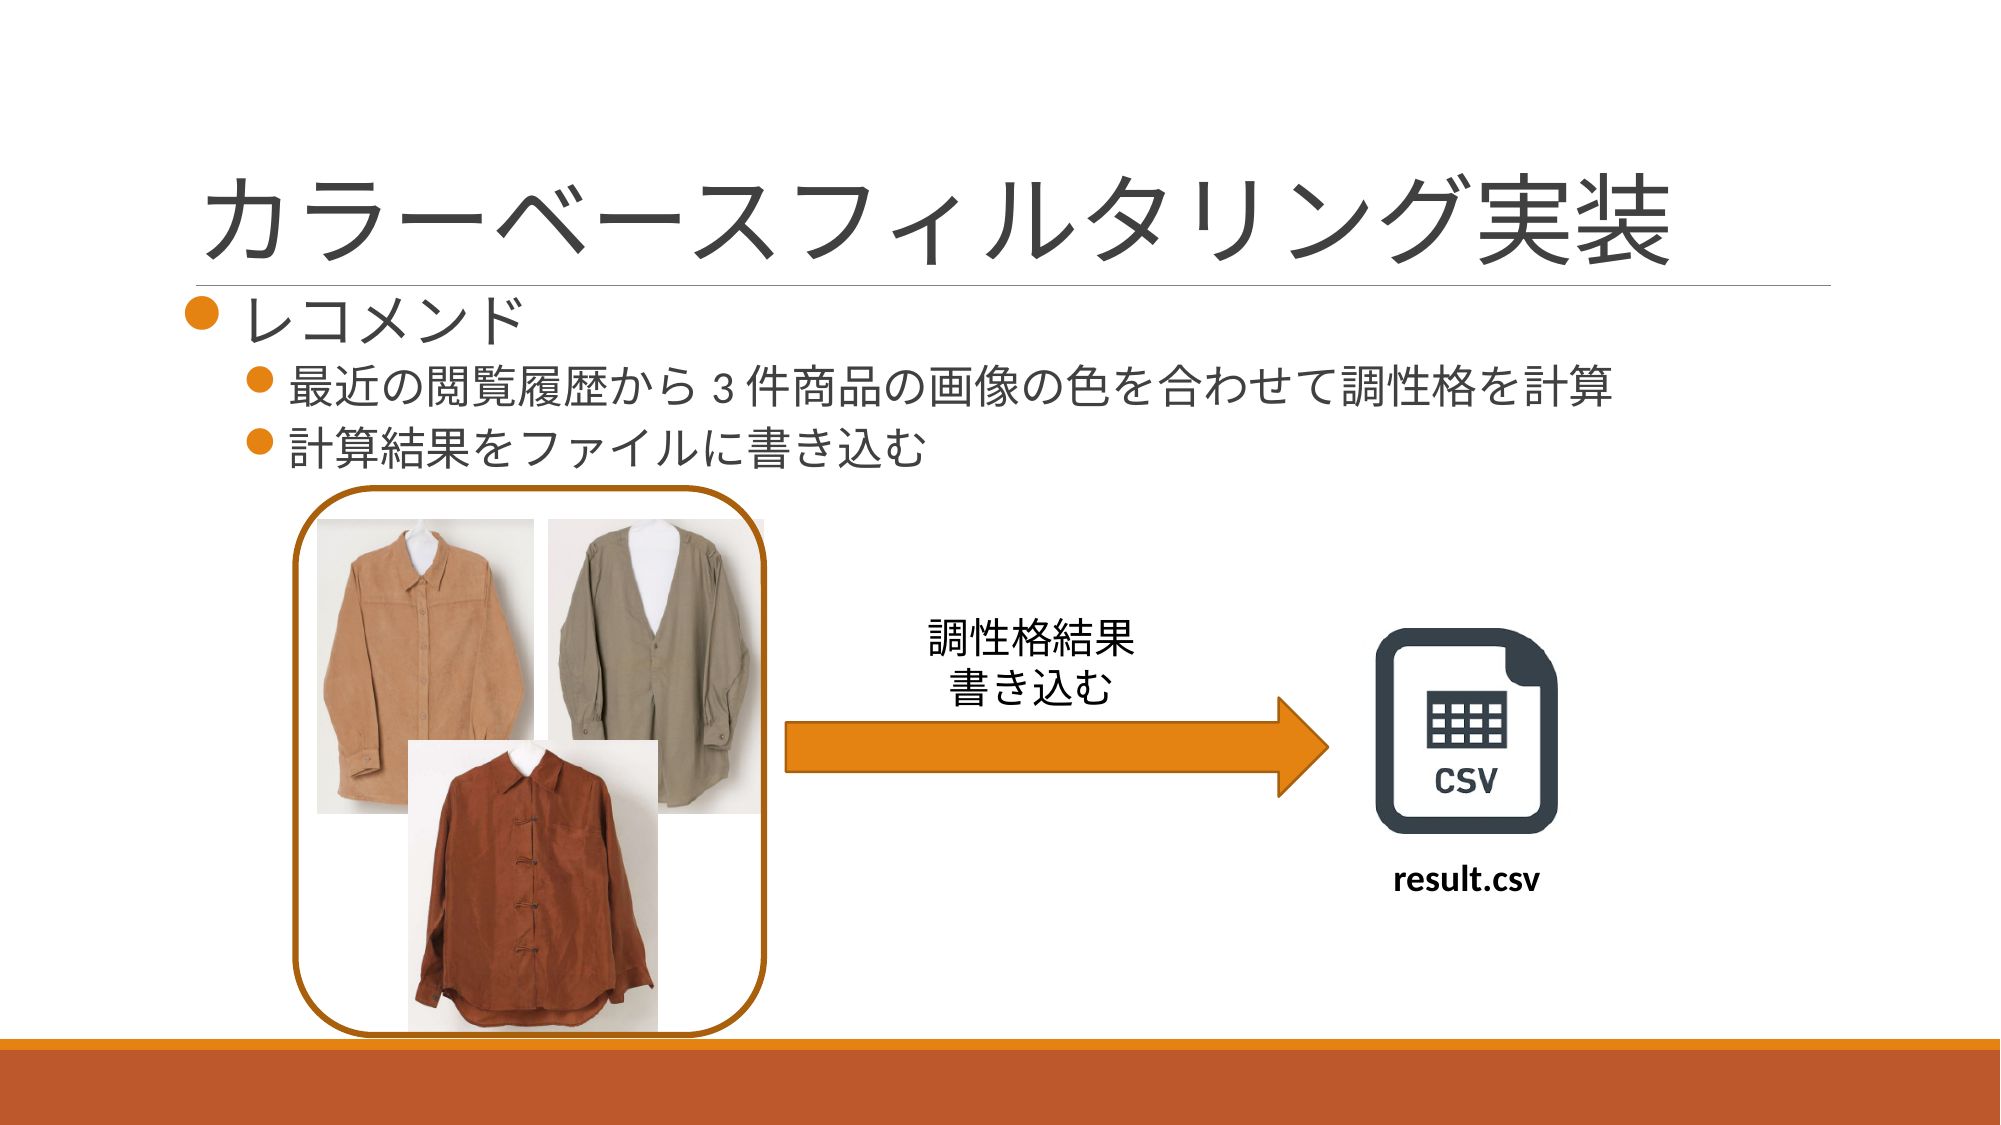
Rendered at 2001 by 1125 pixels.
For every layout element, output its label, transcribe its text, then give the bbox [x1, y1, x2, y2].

picture [316, 518, 765, 1036]
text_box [1362, 628, 1572, 908]
text_box 調性格結果書き込む [903, 603, 1161, 719]
text_box [784, 696, 1330, 798]
list レコメンド 最近の閲覧履歴から3件商品の画像の色を合わせて調性格を計算 計算結果をファイルに書き込む [180, 285, 1830, 945]
title カラーベースフィルタリング実装 [180, 47, 1830, 285]
text_box [294, 486, 747, 1037]
text_box [666, 821, 766, 1037]
